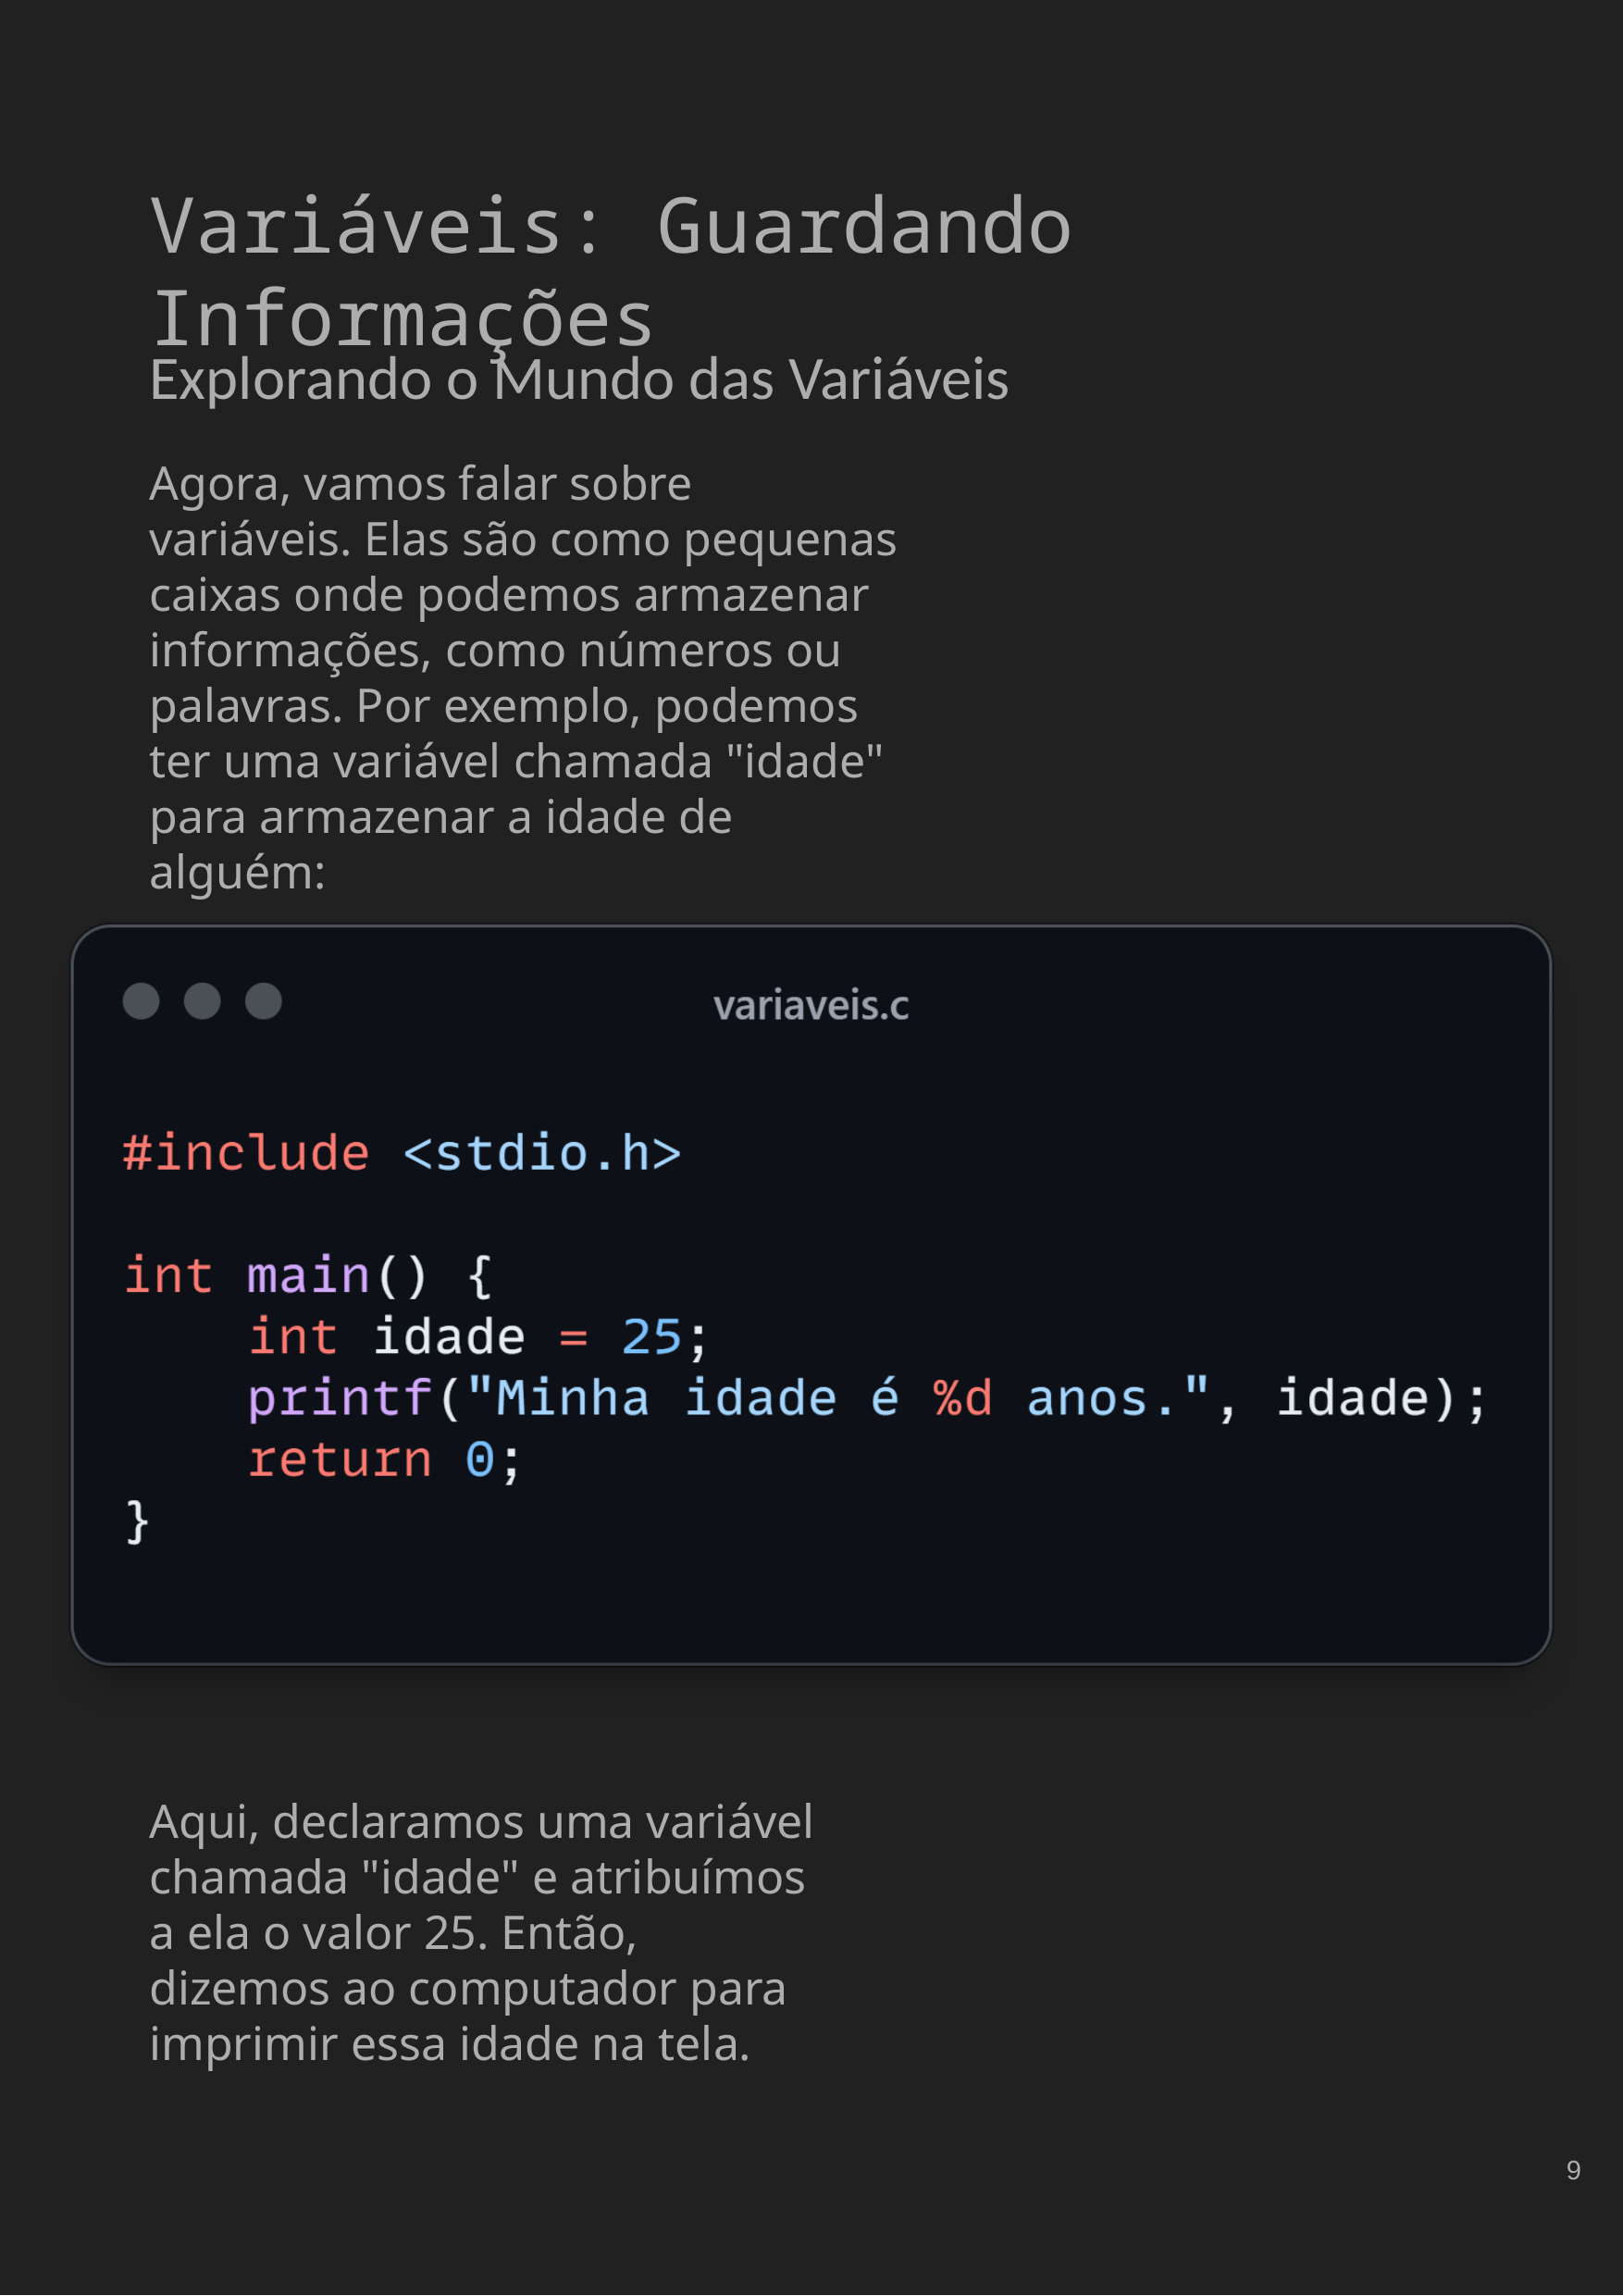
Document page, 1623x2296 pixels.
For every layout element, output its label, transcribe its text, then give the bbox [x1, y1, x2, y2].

slide_number ‹#› [1504, 2080, 1602, 2257]
picture [45, 835, 1578, 1755]
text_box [135, 161, 1573, 729]
text_box Aqui, declaramos uma variável chamada "idade" e atribuímos a ela o valor 25. Então, dizemos ao computador para imprimir essa idade na tela. [135, 1778, 847, 2016]
